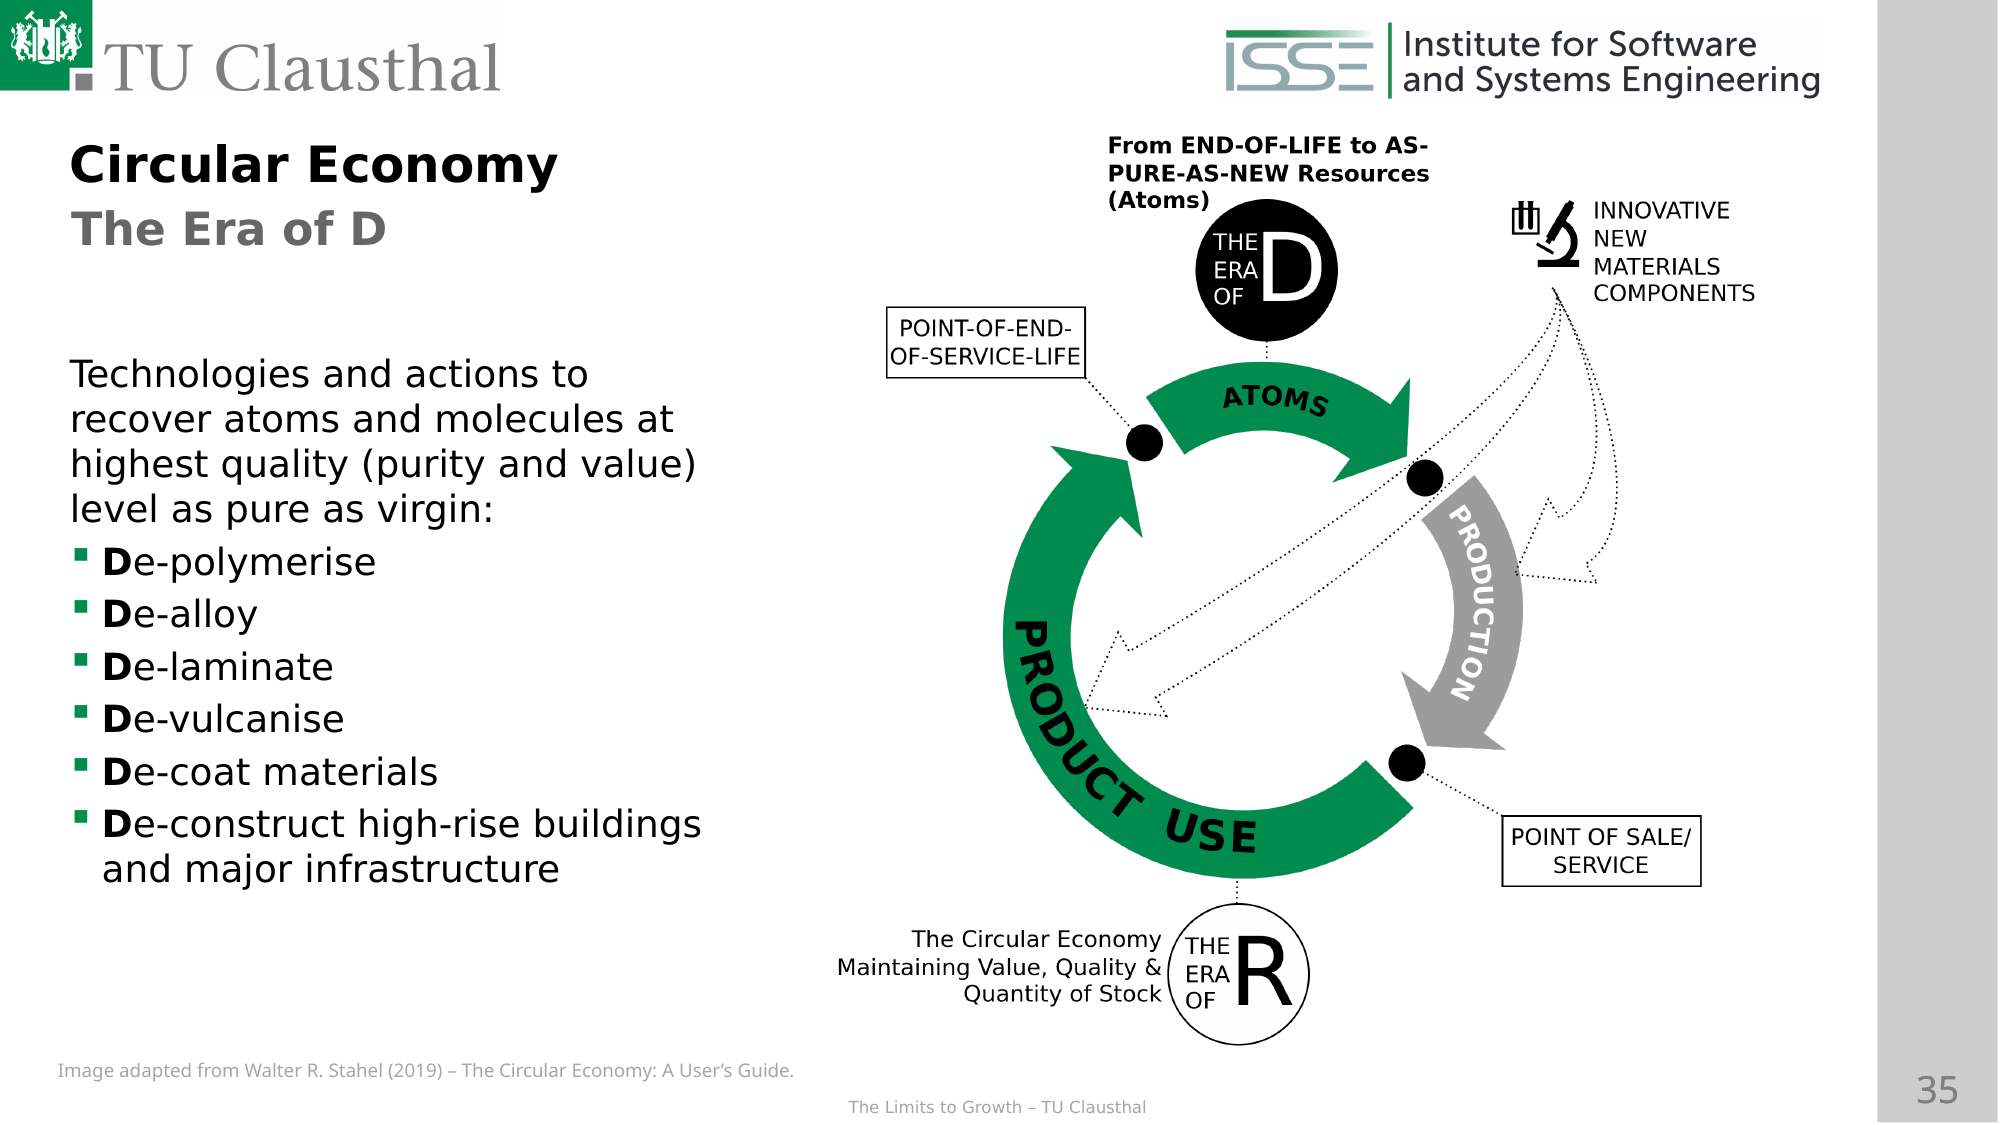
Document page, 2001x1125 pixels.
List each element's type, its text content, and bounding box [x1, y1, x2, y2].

text_box The Era of D [70, 188, 817, 267]
picture [817, 22, 1987, 1063]
text_box Technologies and actions to recover atoms and molecules at highest quality (purity and value) level as pure as virgin: De-polymerise De-alloy De-laminate De-vulcanise De-coat materials De-construct high-rise buildings and major infrastructure [54, 207, 747, 1033]
text_box Circular Economy [55, 125, 817, 205]
picture [0, 0, 500, 91]
text_box Image adapted from Walter R. Stahel (2019) – The Circular Economy: A User’s Guide. [43, 1051, 1104, 1089]
